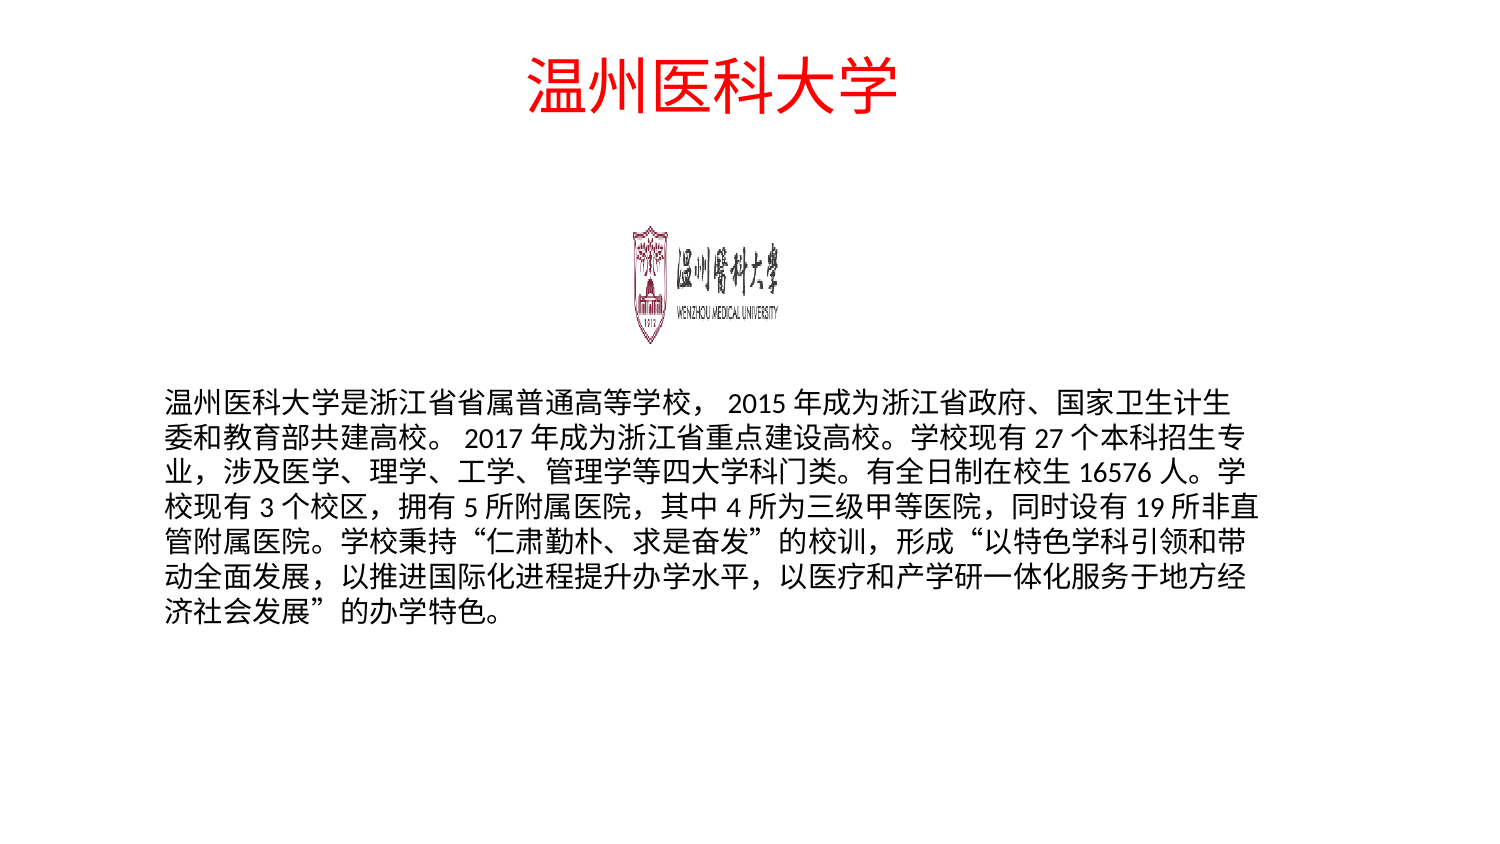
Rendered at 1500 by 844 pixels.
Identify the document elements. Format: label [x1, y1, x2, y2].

picture [629, 210, 780, 361]
